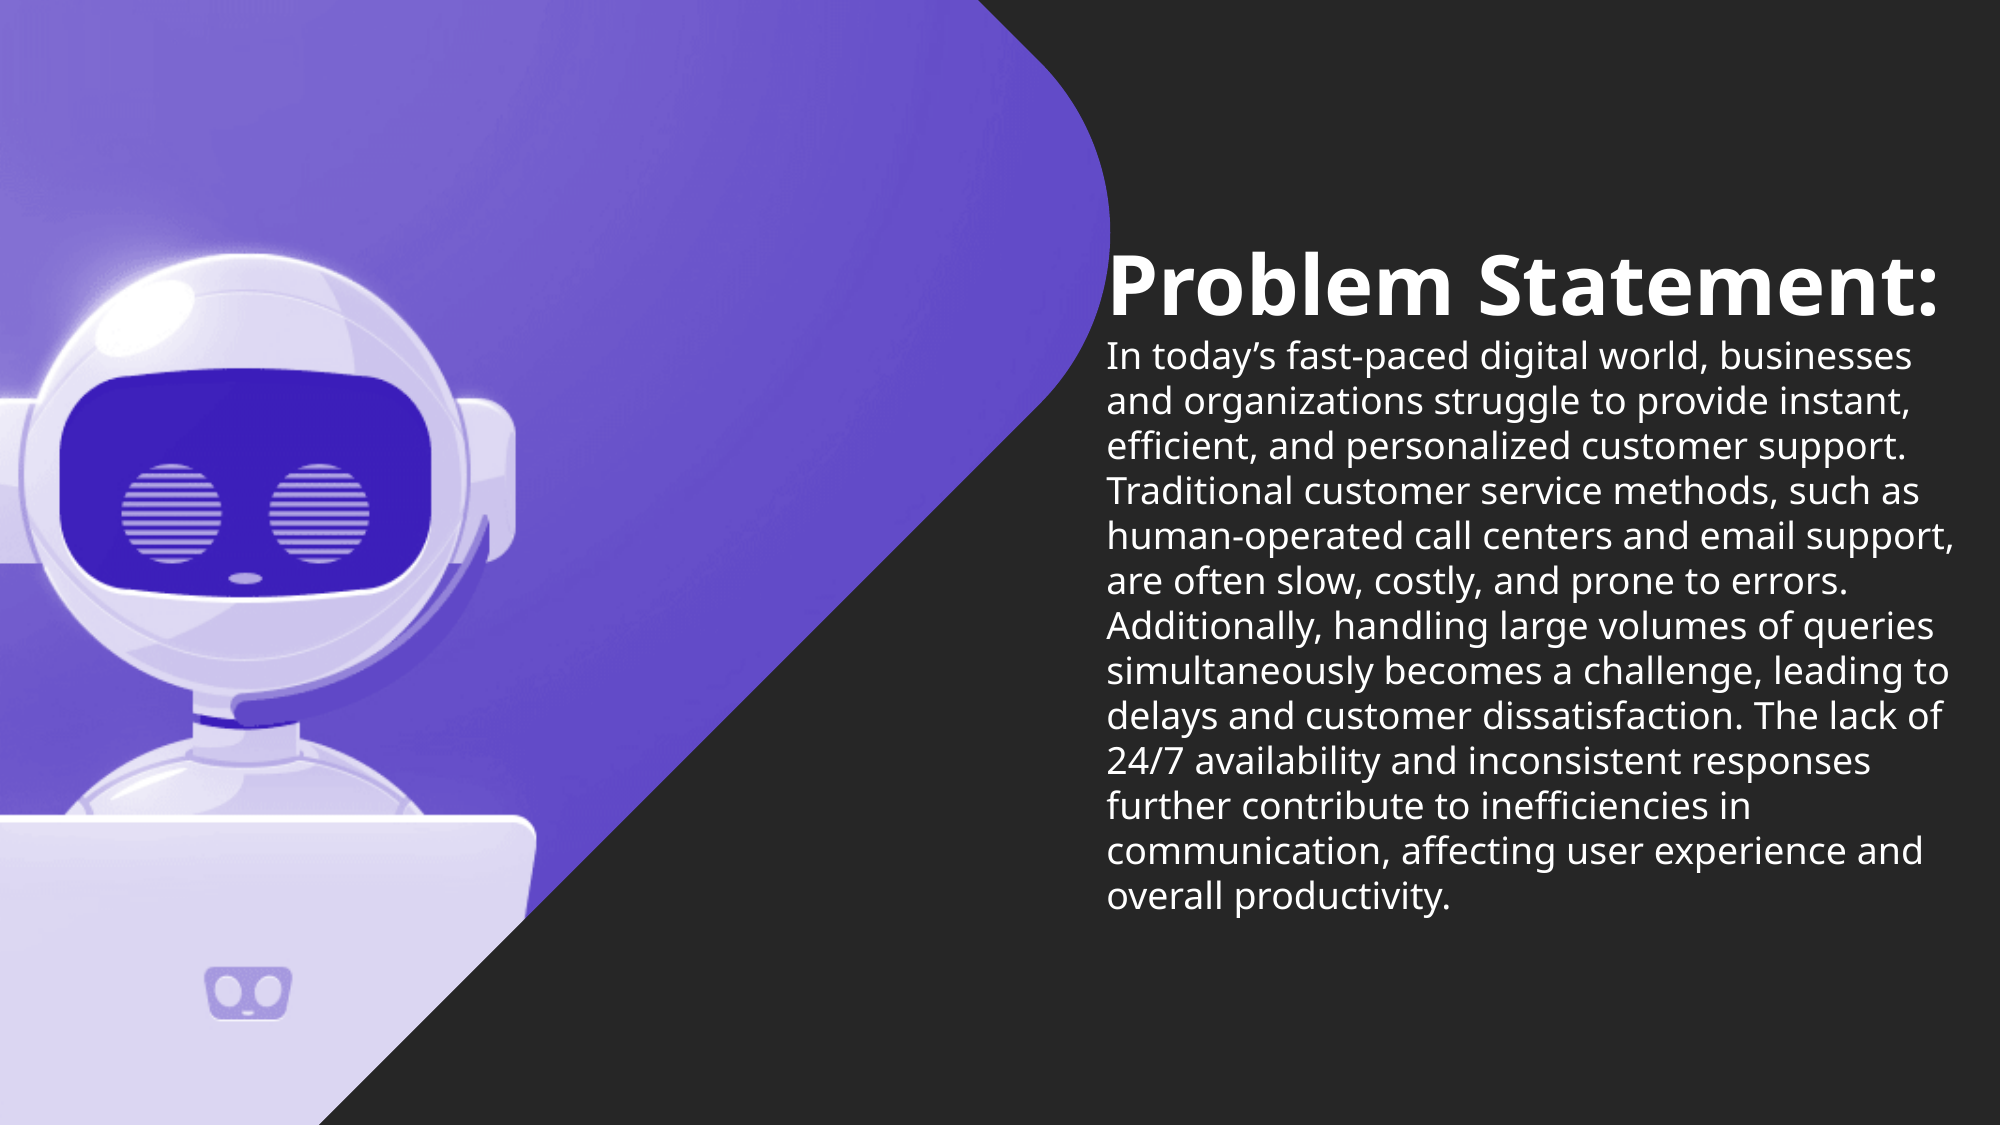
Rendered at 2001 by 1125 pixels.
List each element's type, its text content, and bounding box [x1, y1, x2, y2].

text_box Problem Statement: In today’s fast-paced digital world, businesses and organizations struggle to provide instant, efficient, and personalized customer support. Traditional customer service methods, such as human-operated call centers and email support, are often slow, costly, and prone to errors. Additionally, handling large volumes of queries simultaneously becomes a challenge, leading to delays and customer dissatisfaction. The lack of 24/7 availability and inconsistent responses further contribute to inefficiencies in communication, affecting user experience and overall productivity. [1111, 224, 1982, 960]
picture [0, 0, 1111, 1125]
